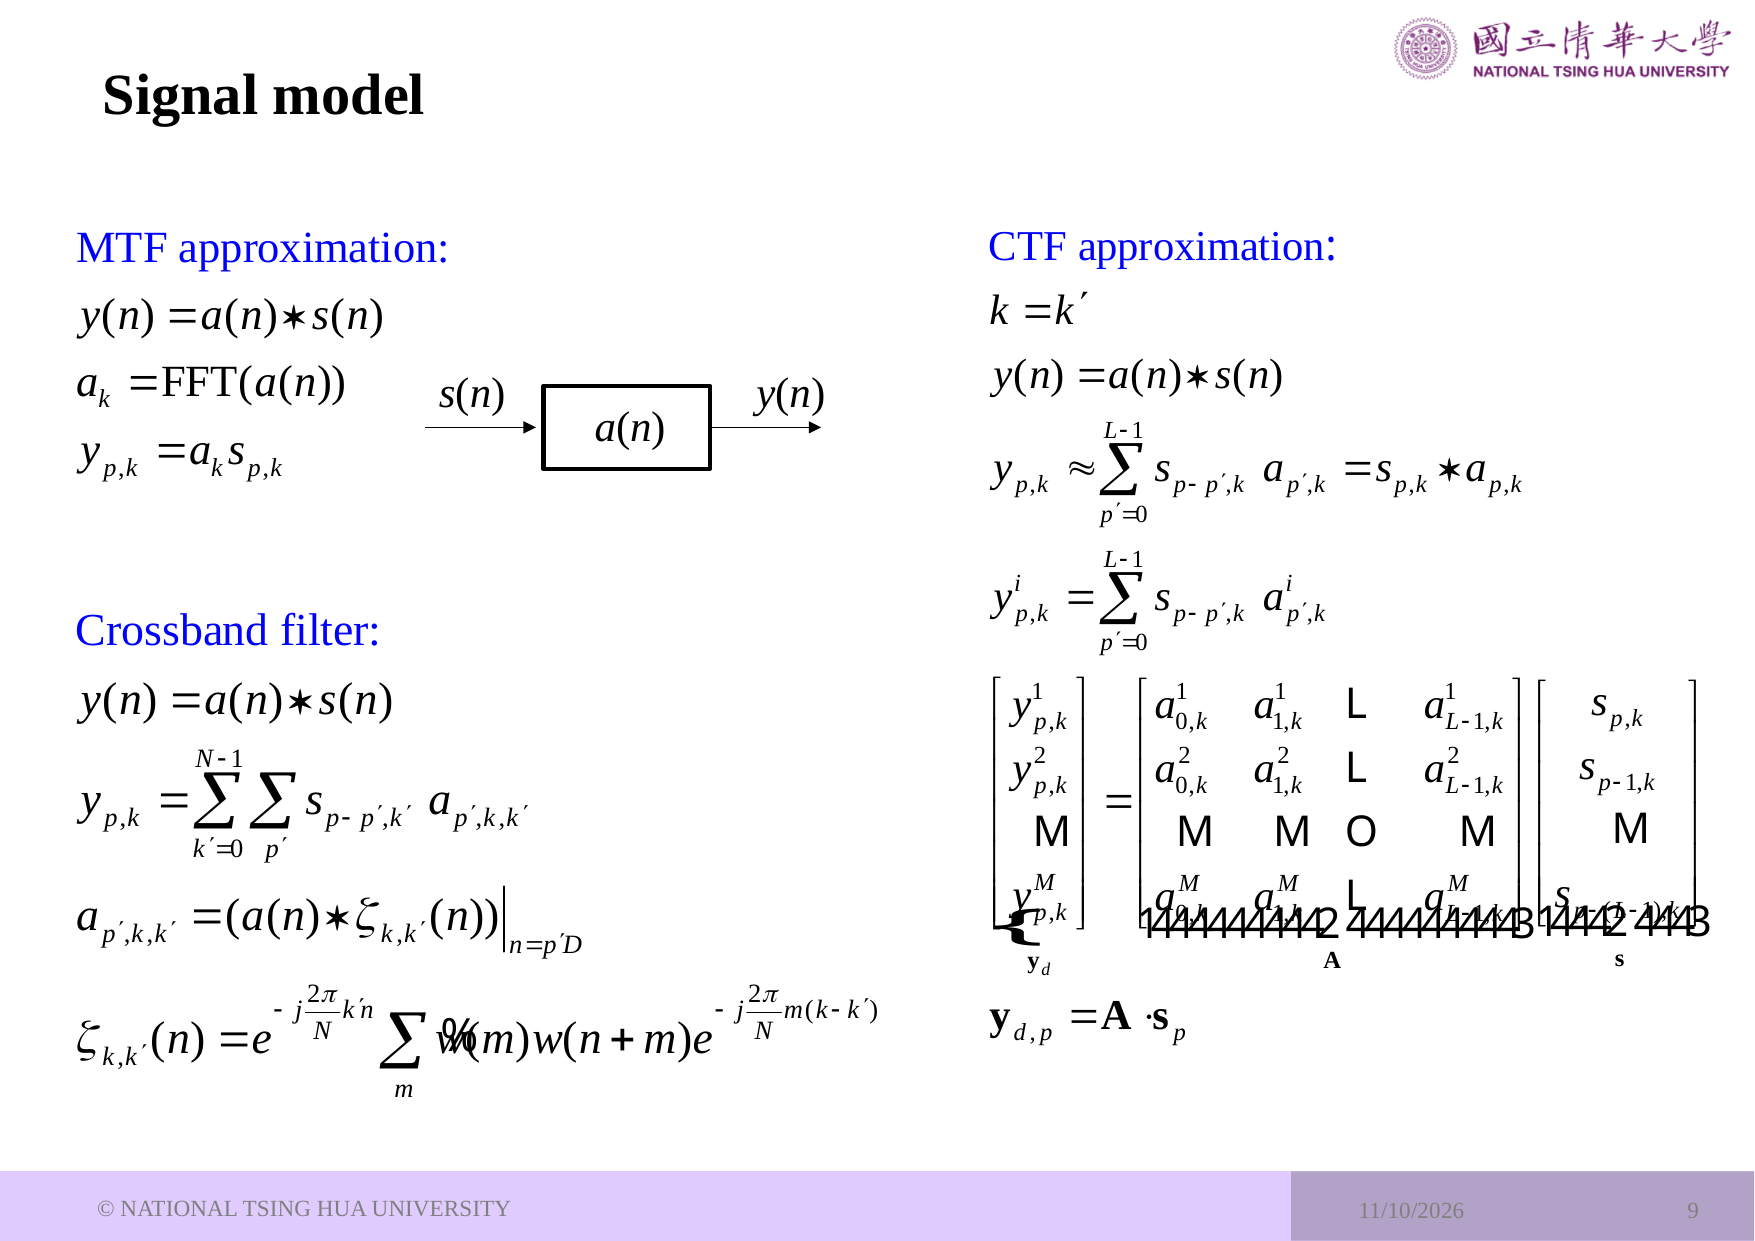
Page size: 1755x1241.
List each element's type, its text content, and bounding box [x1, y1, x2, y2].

picture [1388, 2, 1755, 95]
slide_number 9 [1577, 1180, 1714, 1239]
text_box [422, 356, 843, 470]
footer © NATIONAL TSING HUA UNIVERSITY [82, 1177, 562, 1236]
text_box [69, 222, 456, 491]
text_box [982, 222, 1715, 1057]
picture [0, 1171, 1291, 1241]
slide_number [1343, 1180, 1551, 1239]
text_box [69, 604, 891, 1109]
title Signal model [87, 35, 1257, 140]
